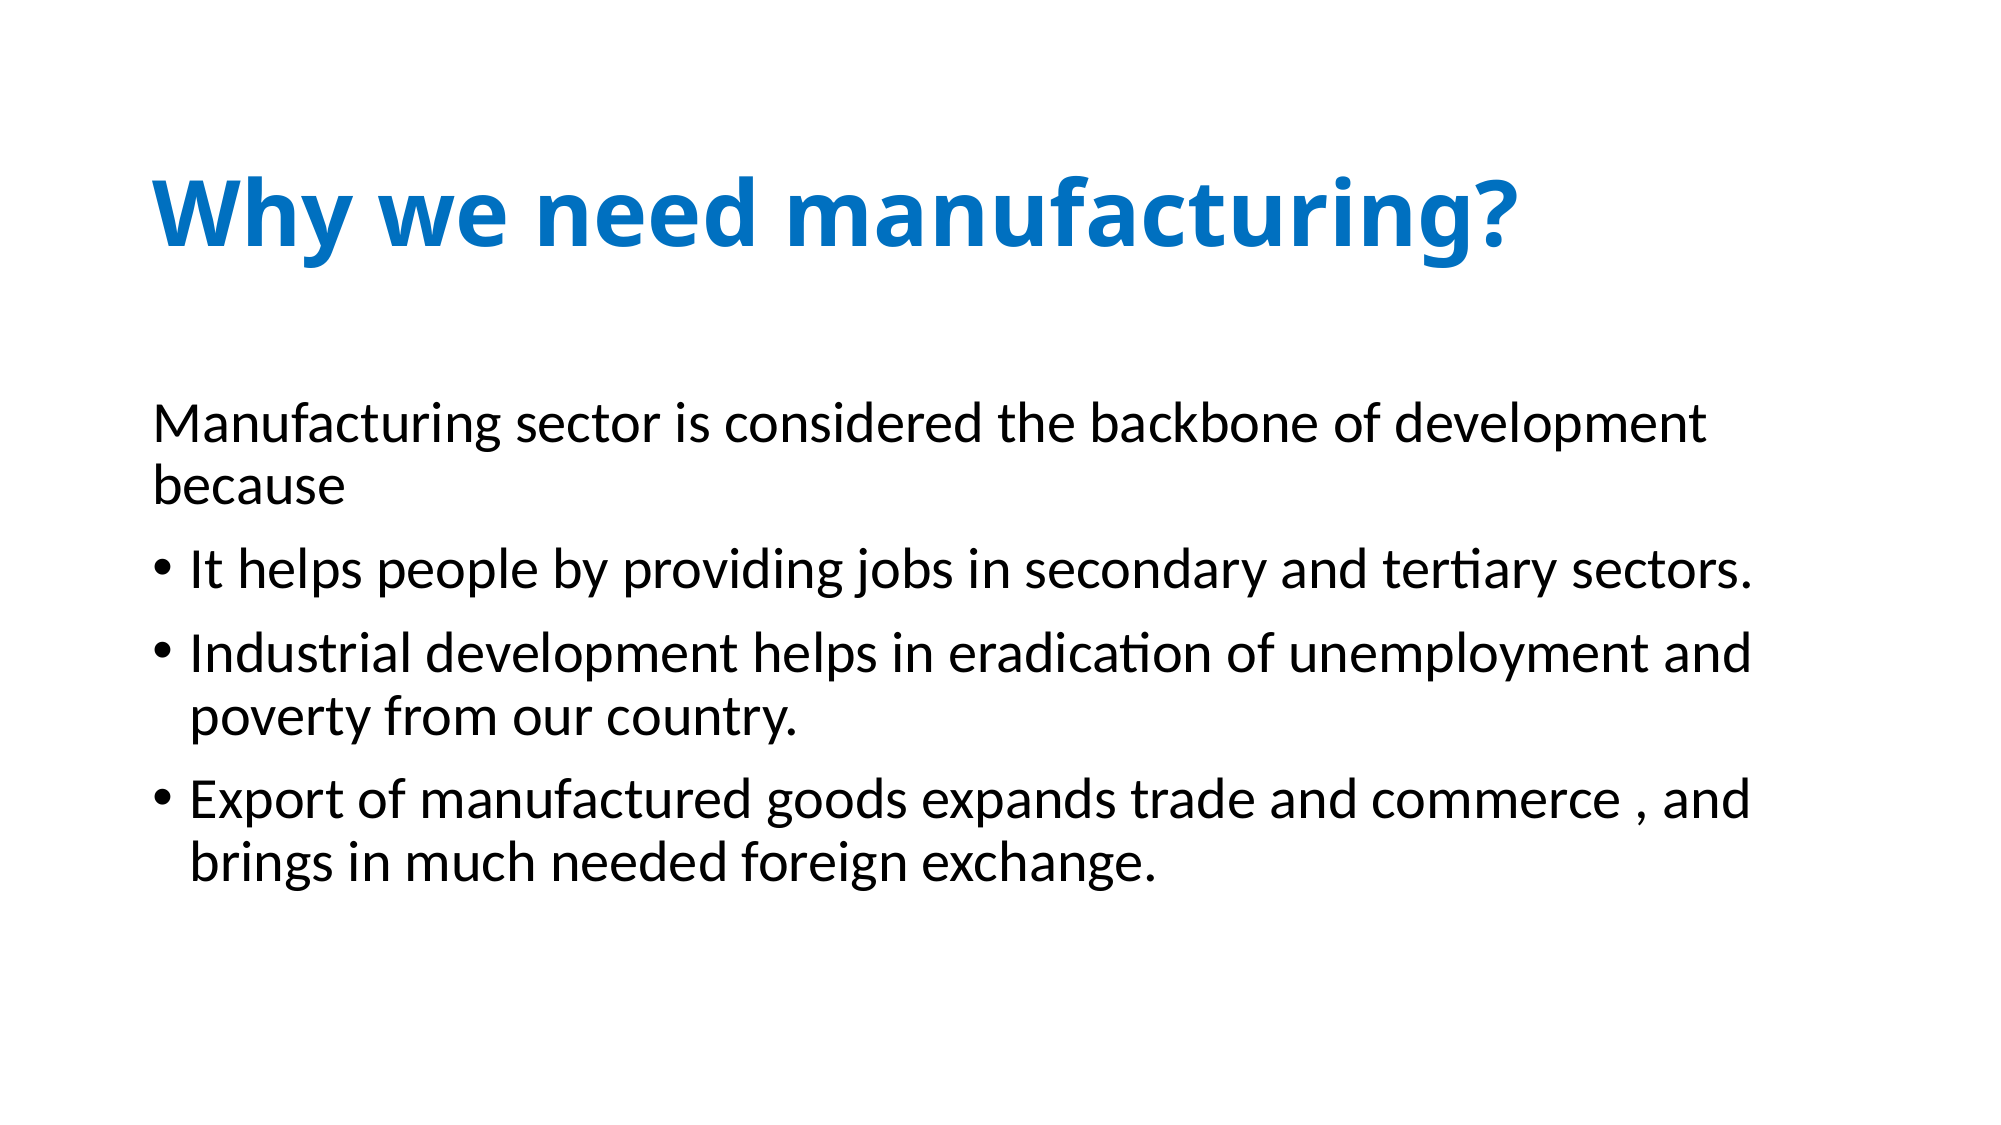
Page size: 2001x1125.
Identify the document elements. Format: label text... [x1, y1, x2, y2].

title Why we need manufacturing? [137, 90, 1863, 344]
list Manufacturing sector is considered the backbone of development because It helps people by providing jobs in secondary and tertiary sectors. Industrial development helps in eradication of unemployment and poverty from our country. Export of manufactured goods expands trade and commerce , and brings in much needed foreign exchange. [137, 384, 1863, 971]
